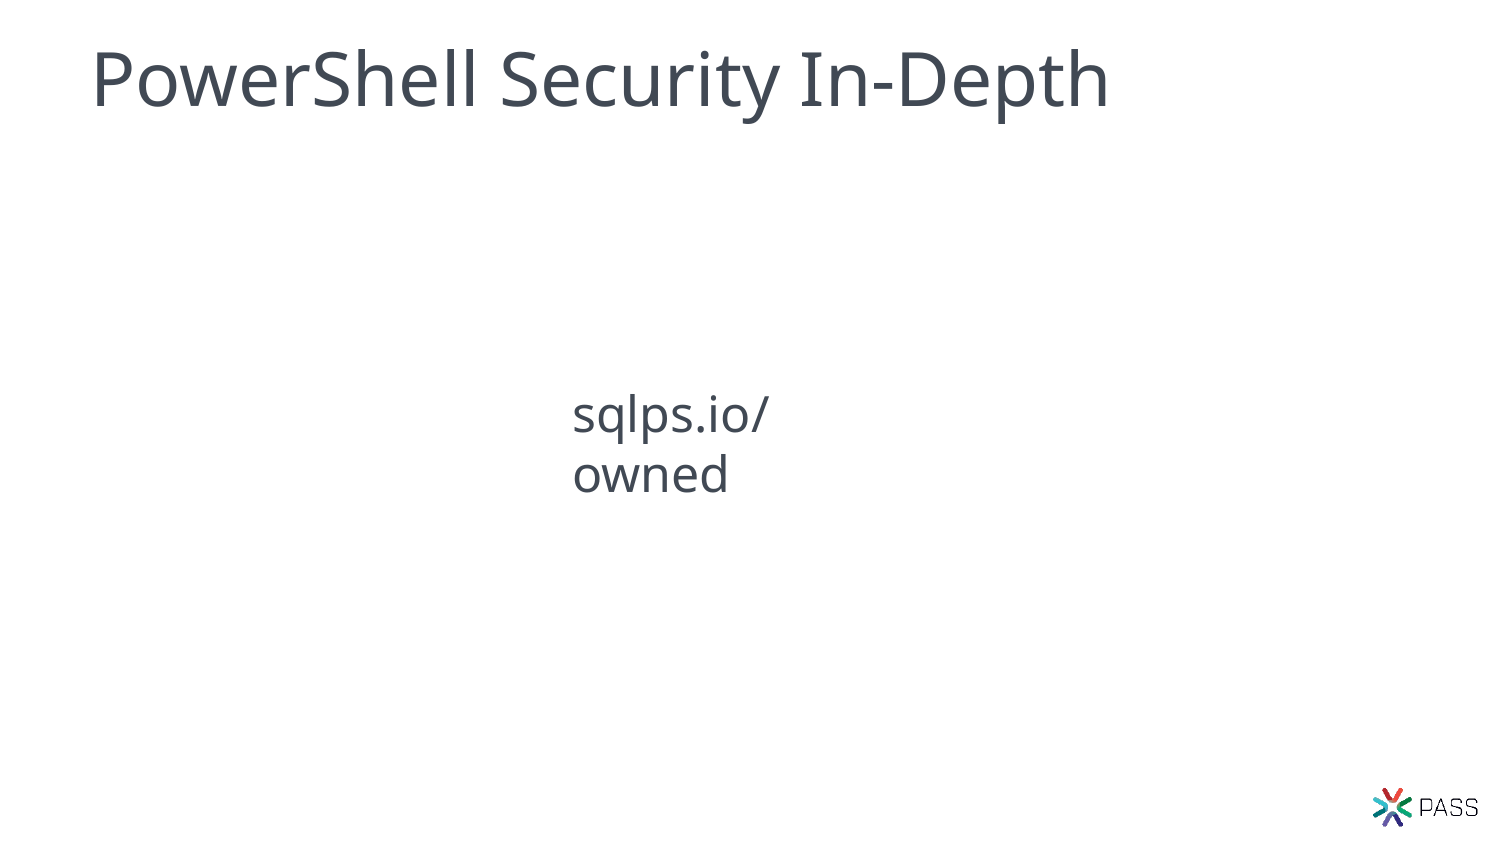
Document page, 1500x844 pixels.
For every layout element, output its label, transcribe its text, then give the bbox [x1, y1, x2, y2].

picture [1371, 785, 1479, 829]
text_box sqlps.io/owned [557, 375, 943, 511]
title PowerShell Security In-Depth [75, 41, 1425, 142]
